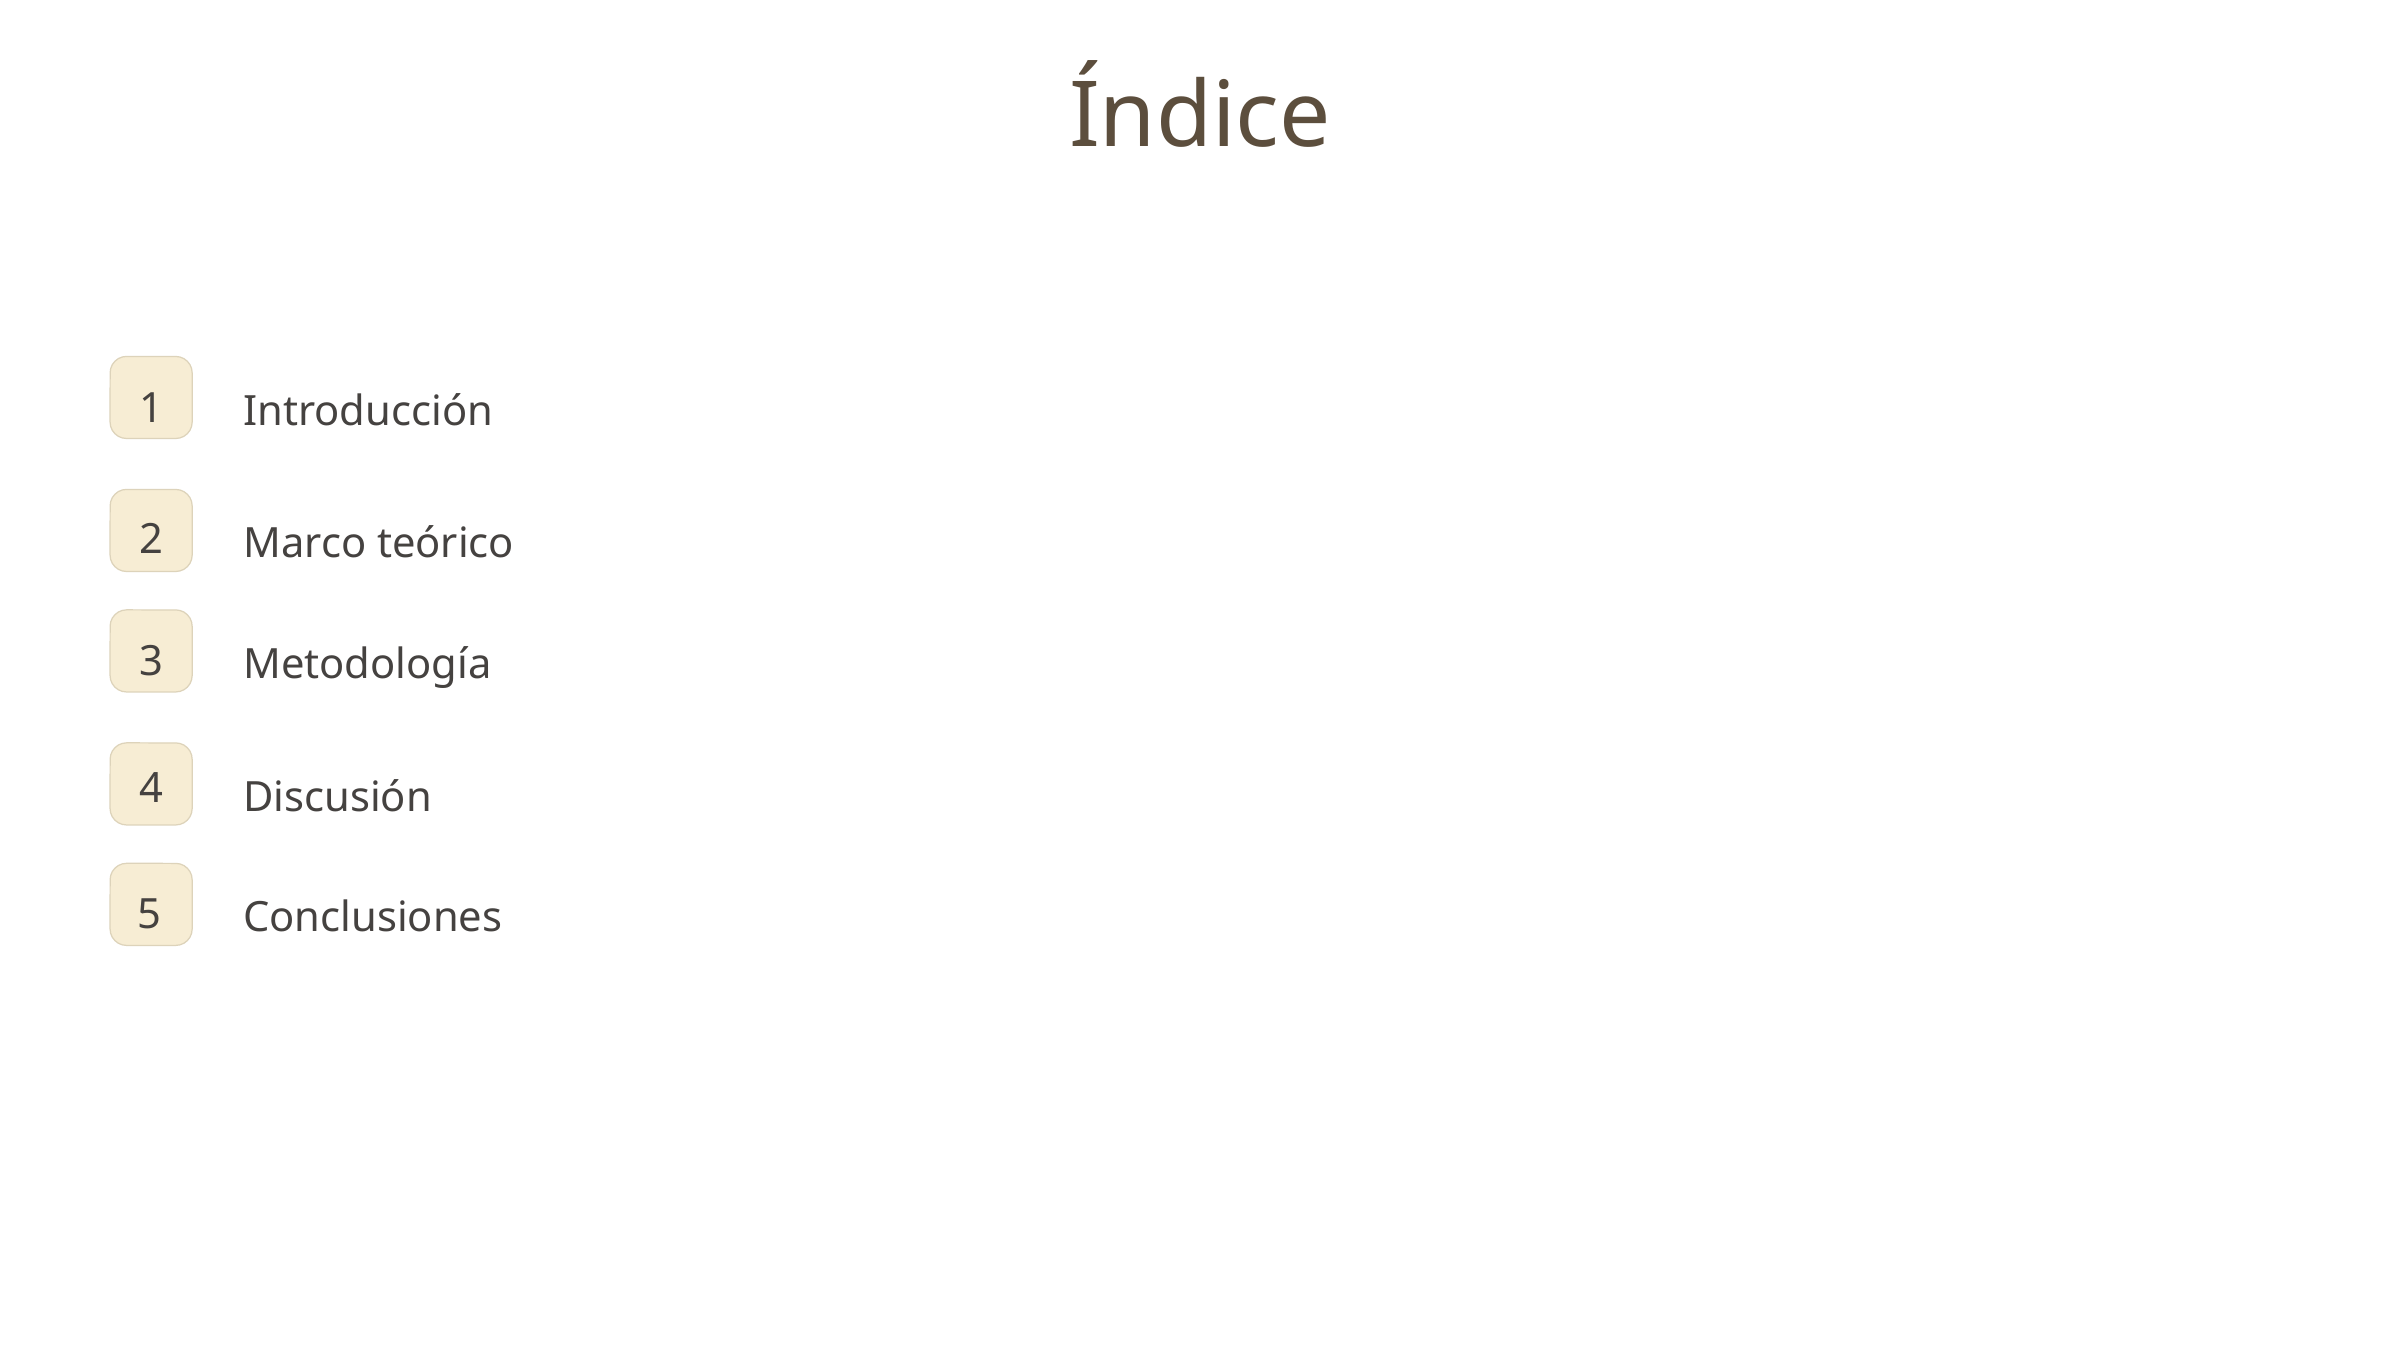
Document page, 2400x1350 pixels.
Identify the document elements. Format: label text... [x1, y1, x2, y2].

text_box Conclusiones [228, 875, 1253, 933]
text_box [110, 489, 193, 572]
text_box Discusión [228, 755, 802, 813]
text_box Introducción [228, 368, 1406, 483]
text_box Metodología [228, 622, 1433, 737]
text_box [110, 356, 193, 439]
text_box Marco teórico [228, 501, 1623, 547]
text_box 3 [138, 608, 164, 677]
text_box 1 [138, 354, 164, 424]
text_box 2 [134, 485, 168, 554]
text_box 4 [134, 735, 168, 804]
text_box [110, 609, 193, 692]
text_box 5 [132, 861, 167, 930]
text_box [110, 742, 193, 825]
text_box Índice [436, 43, 1964, 272]
text_box [110, 863, 193, 946]
